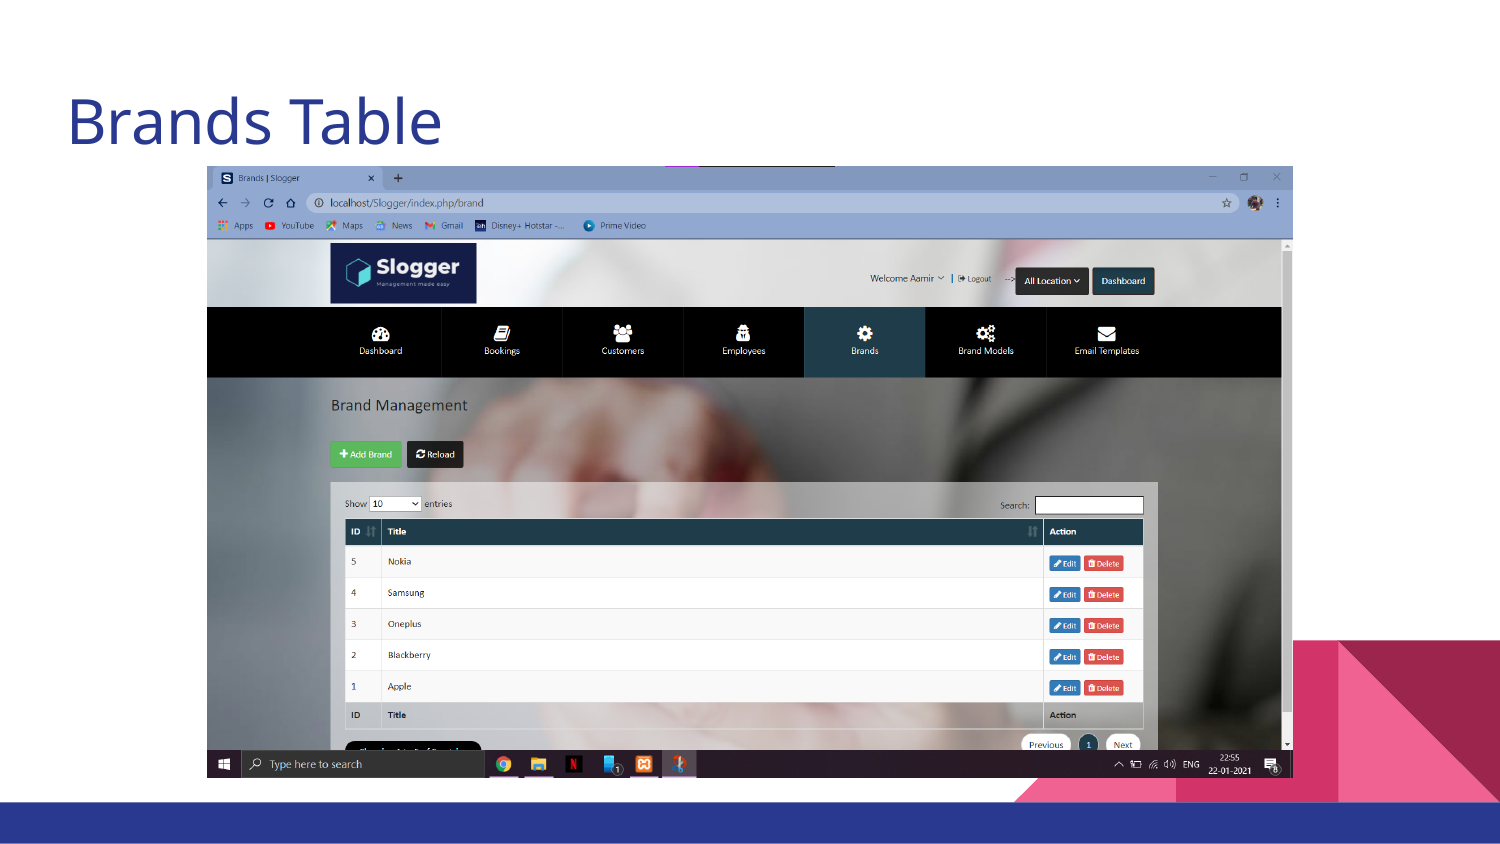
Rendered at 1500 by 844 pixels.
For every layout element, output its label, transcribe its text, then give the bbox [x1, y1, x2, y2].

title Brands Table [51, 67, 1449, 167]
picture [207, 166, 1293, 778]
